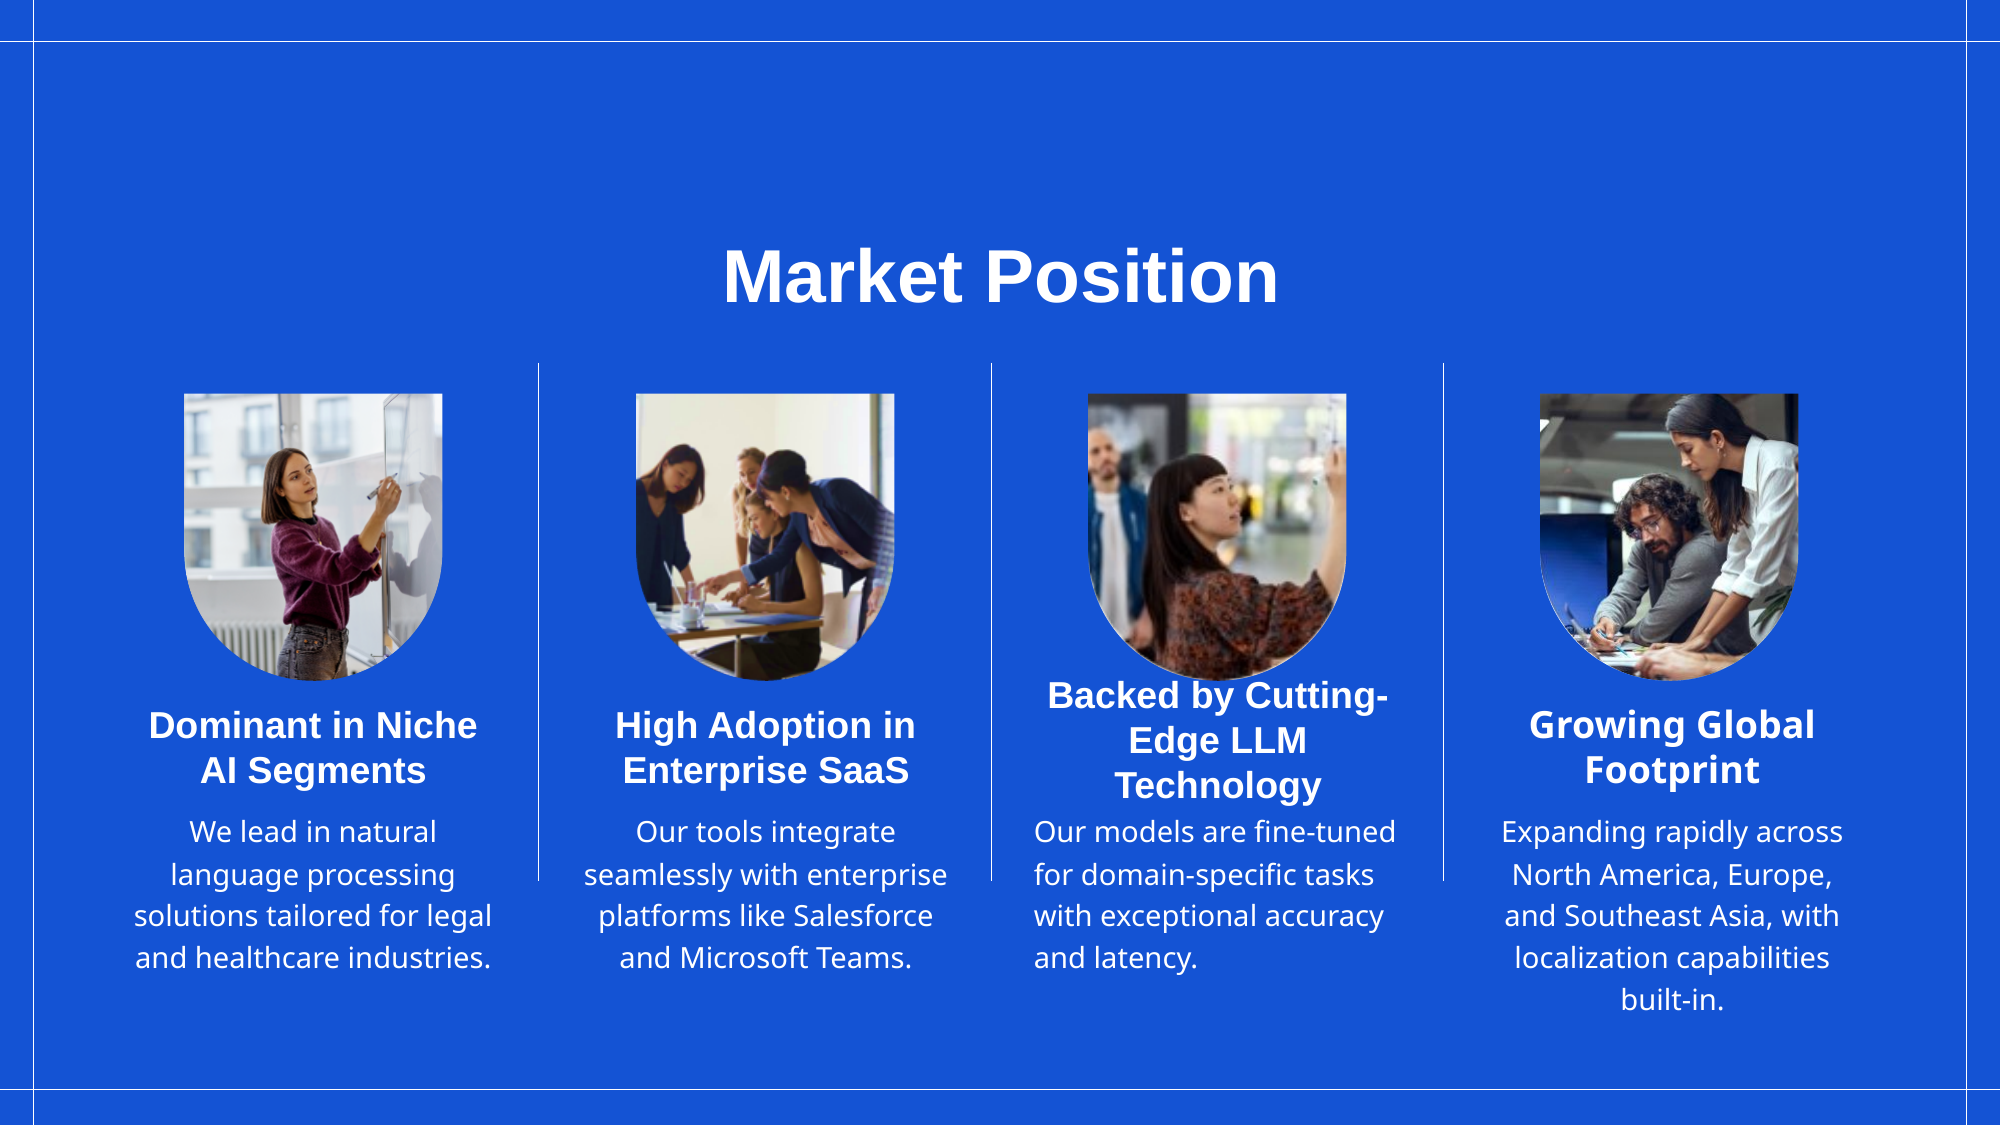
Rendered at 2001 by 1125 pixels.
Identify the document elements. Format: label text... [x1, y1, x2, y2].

title Market Position [139, 137, 1863, 318]
list High Adoption in Enterprise SaaS [581, 685, 951, 792]
list Backed by Cutting-Edge LLM Technology [1033, 699, 1403, 806]
list Our models are fine-tuned for domain-specific tasks with exceptional accuracy and latency. [1033, 806, 1403, 1024]
list Our tools integrate seamlessly with enterprise platforms like Salesforce and Microsoft Teams. [581, 806, 951, 1024]
list Growing Global Footprint [1488, 685, 1857, 792]
picture [1540, 393, 1799, 681]
list Expanding rapidly across North America, Europe, and Southeast Asia, with localization capabilities built-in. [1488, 806, 1857, 1024]
list We lead in natural language processing solutions tailored for legal and healthcare industries. [128, 806, 498, 1024]
list Dominant in Niche AI Segments [128, 685, 498, 792]
picture [184, 393, 443, 681]
picture [1088, 393, 1347, 681]
picture [636, 393, 895, 681]
